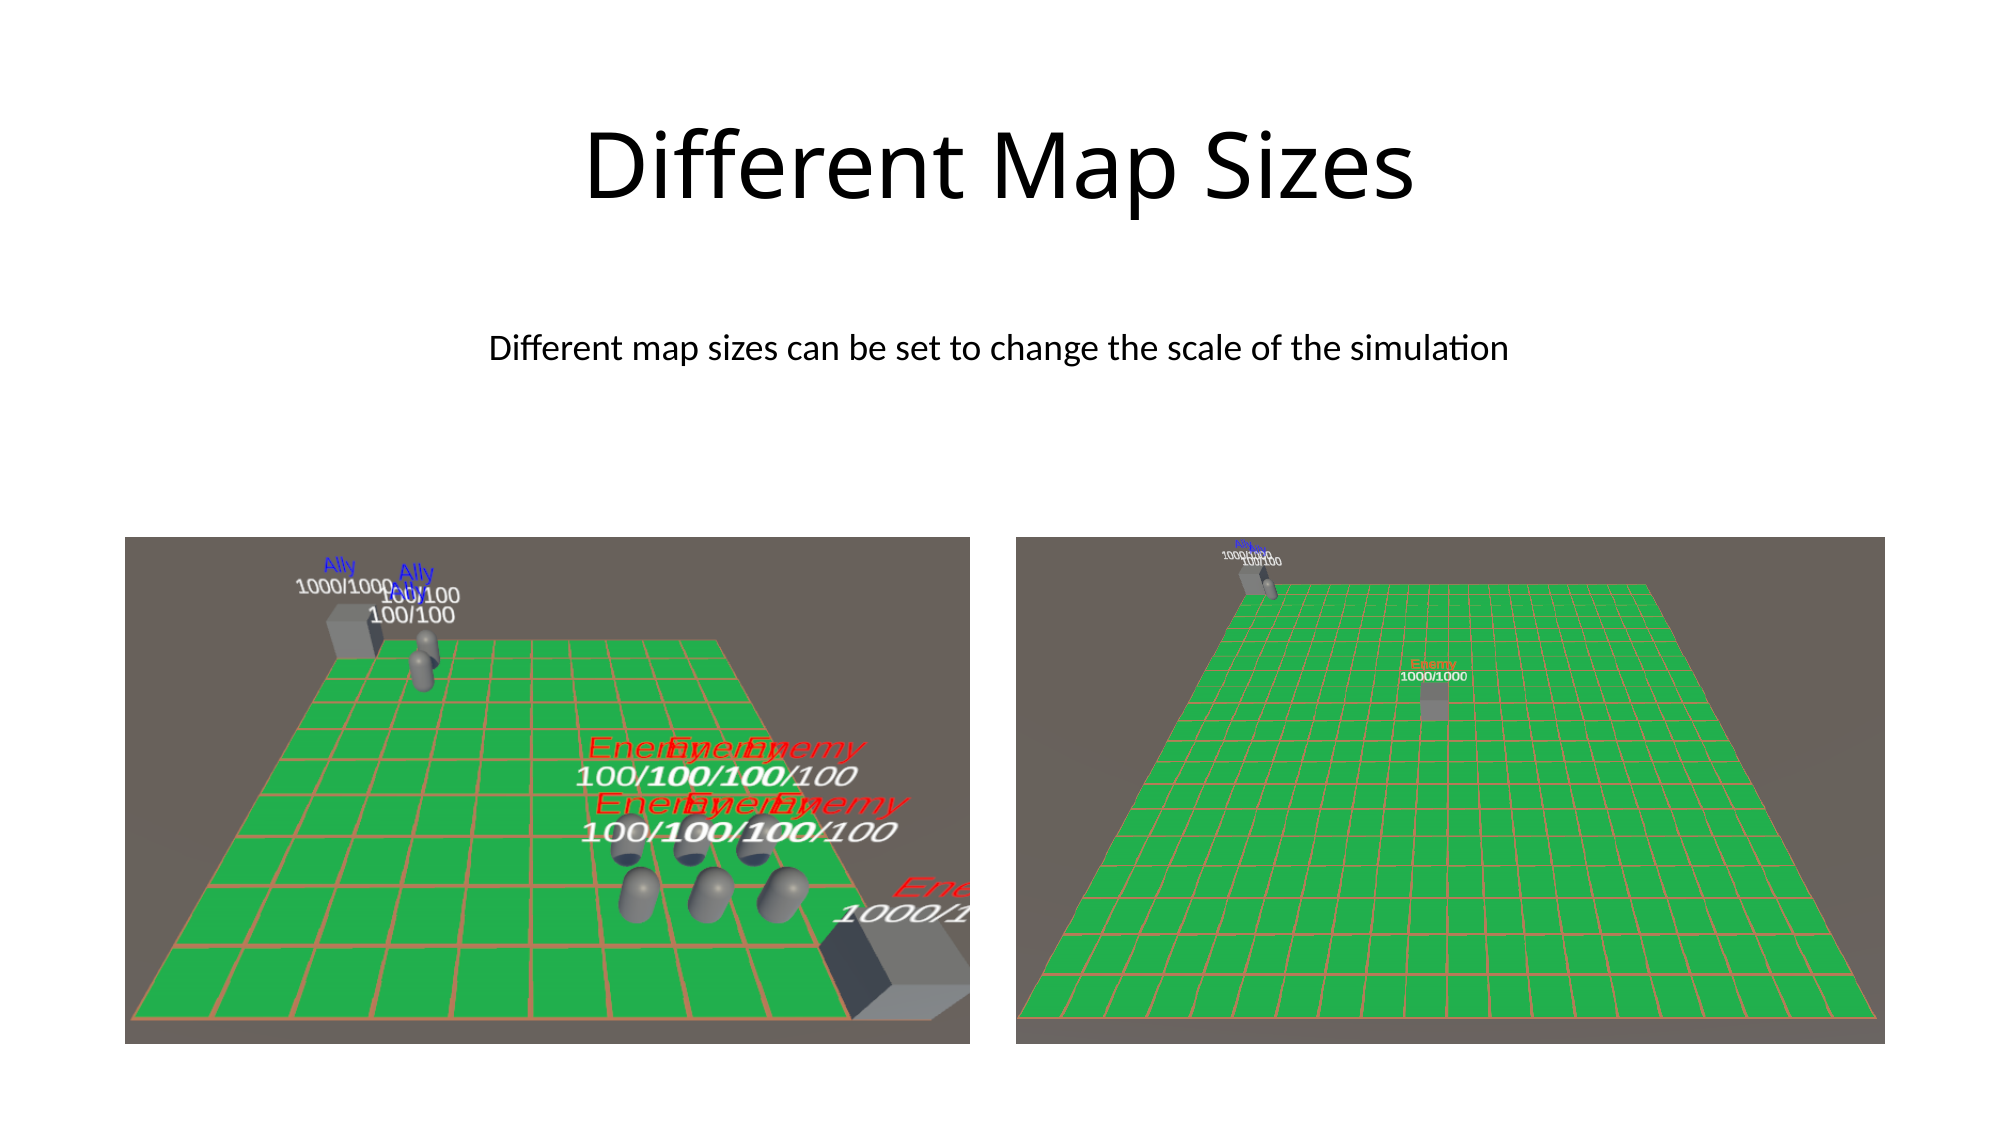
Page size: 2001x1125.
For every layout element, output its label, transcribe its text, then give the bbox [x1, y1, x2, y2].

picture [1016, 537, 1885, 1044]
text_box Different map sizes can be set to change the scale of the simulation [474, 315, 1526, 376]
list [125, 537, 970, 1044]
title Different Map Sizes [137, 59, 1863, 278]
